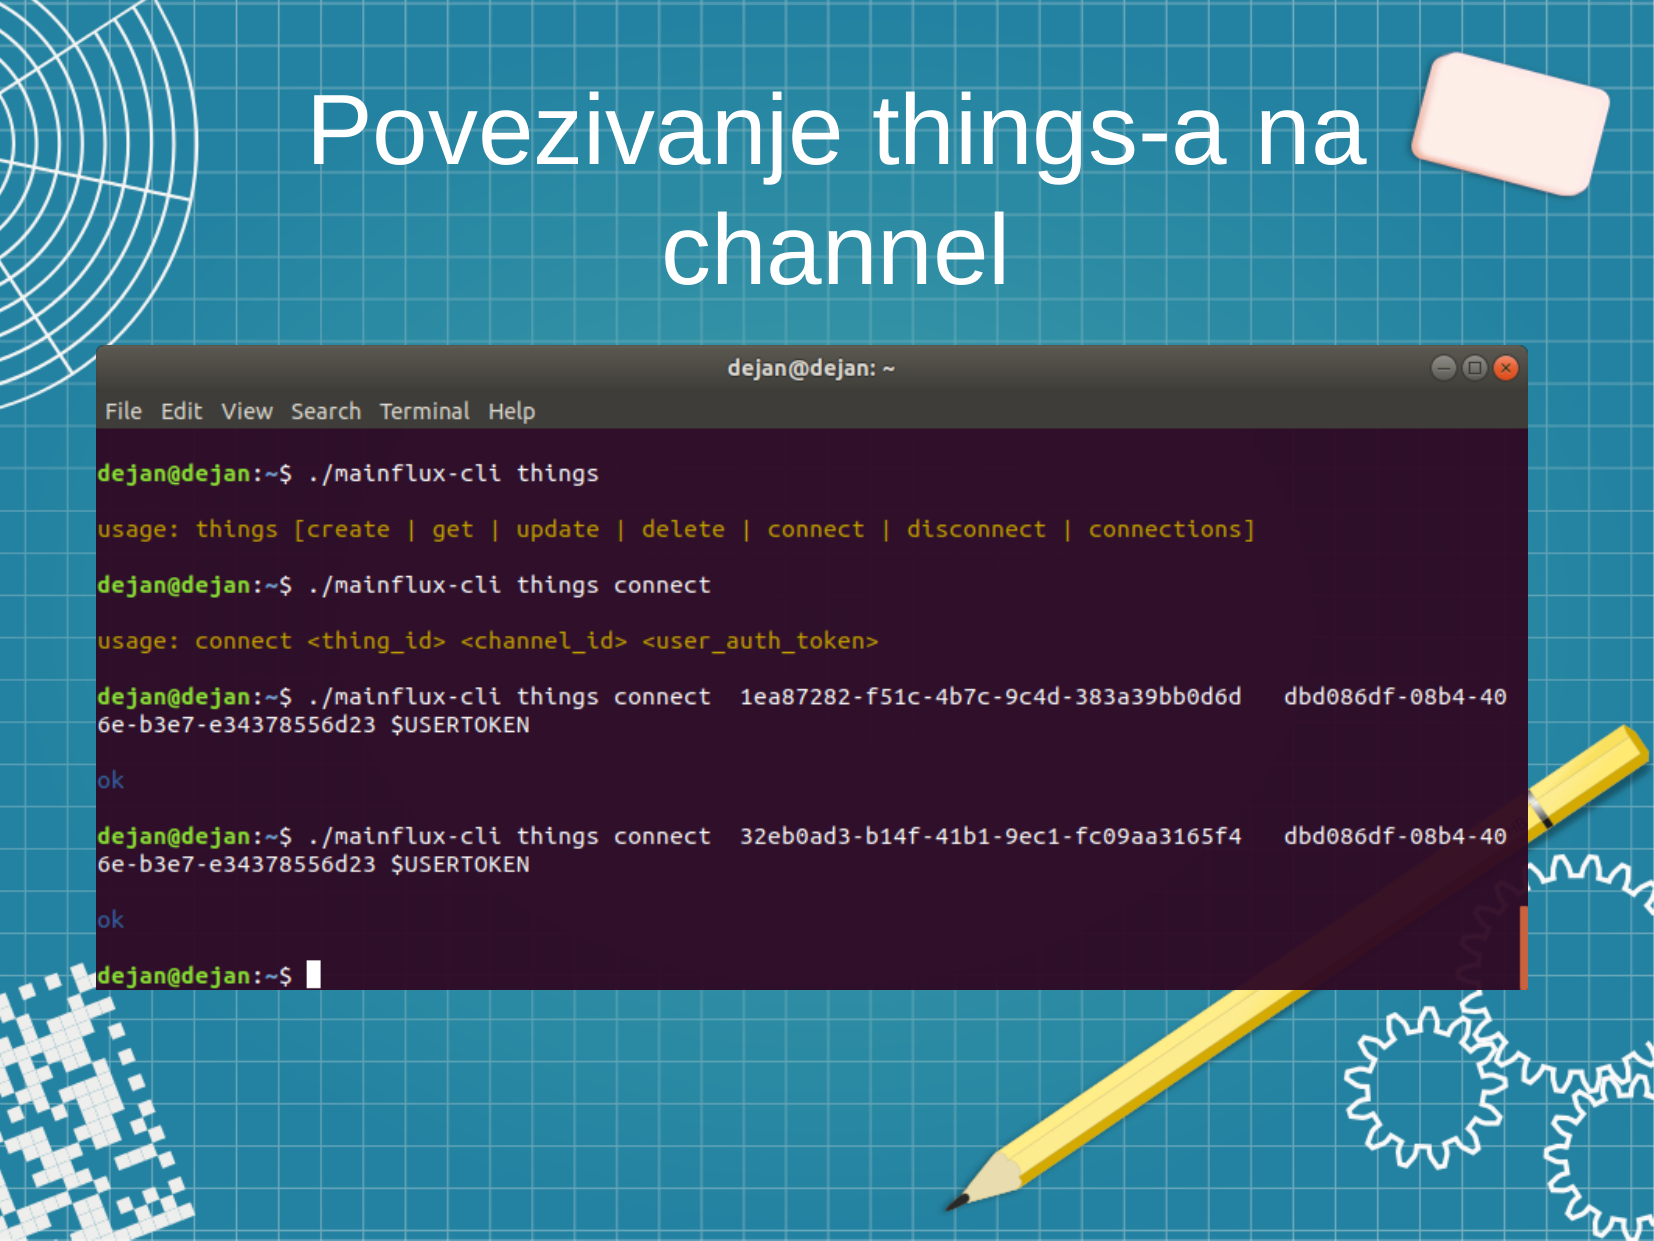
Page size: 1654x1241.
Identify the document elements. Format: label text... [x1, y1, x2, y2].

picture [0, 0, 1654, 1241]
text_box Povezivanje things-a na channel [132, 86, 1540, 284]
